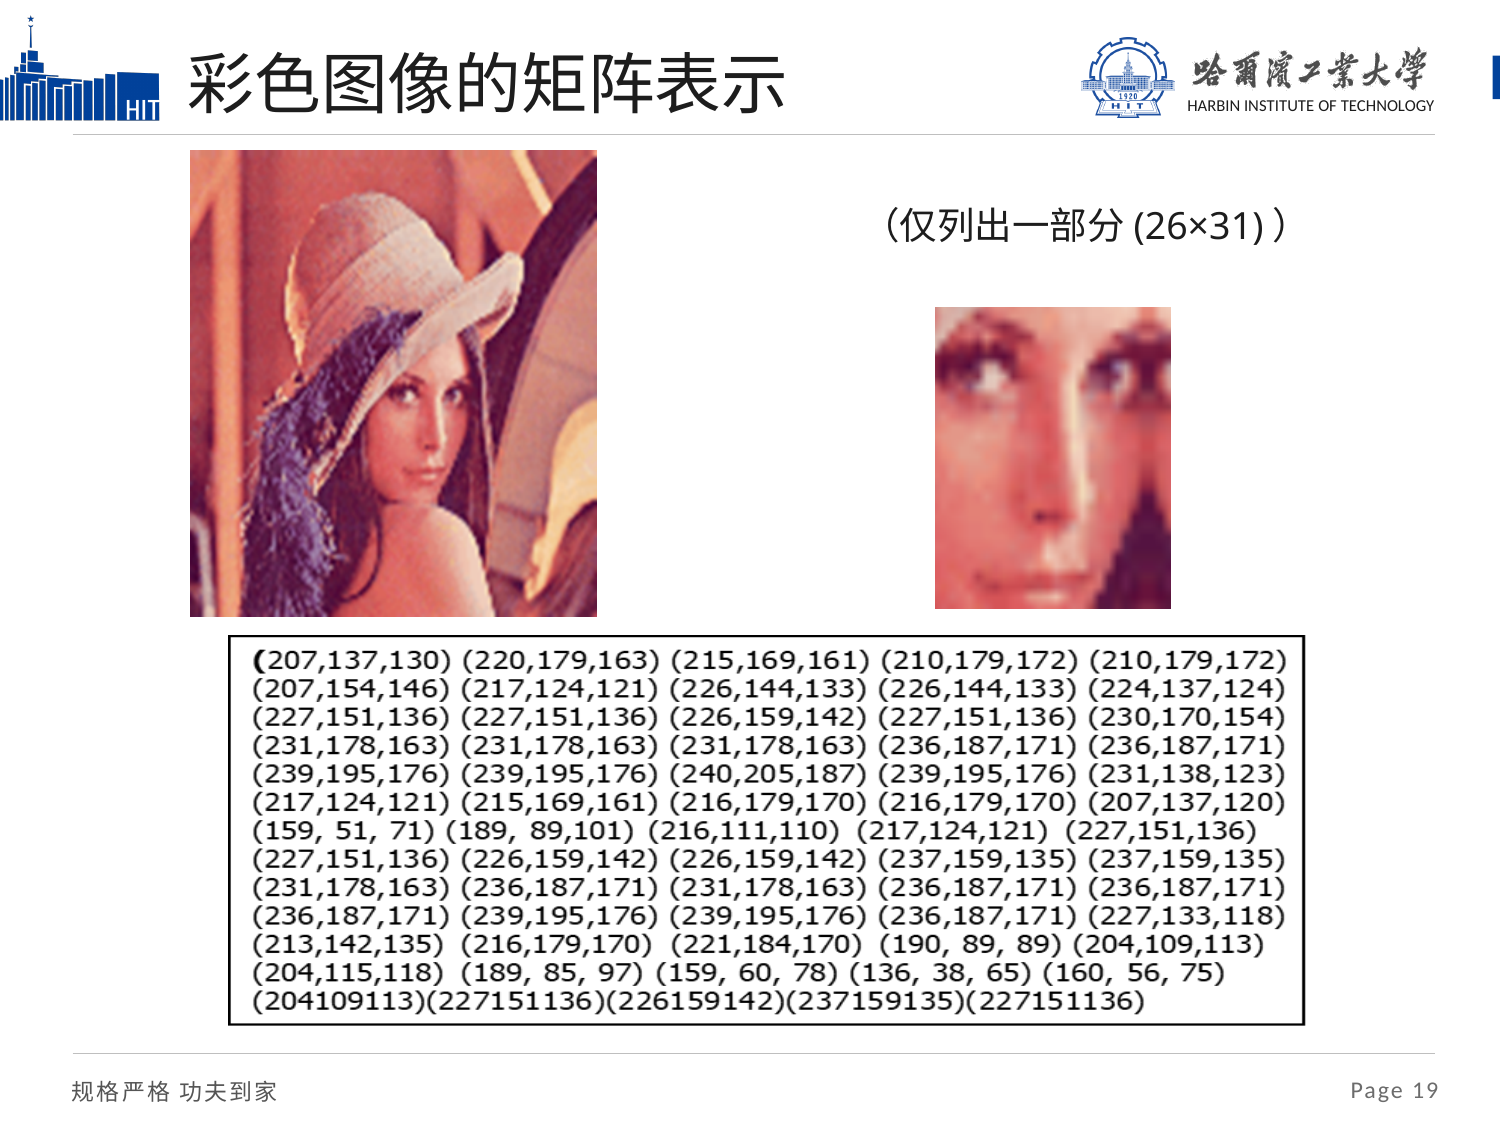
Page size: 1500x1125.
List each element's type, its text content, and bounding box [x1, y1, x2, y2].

picture [228, 635, 1319, 1029]
picture [0, 15, 179, 143]
title 彩色图像的矩阵表示 [172, 23, 1105, 151]
picture [190, 150, 597, 618]
picture [935, 307, 1171, 609]
text_box （仅列出一部分(26×31)） [847, 194, 1375, 255]
picture [1105, 37, 1175, 118]
